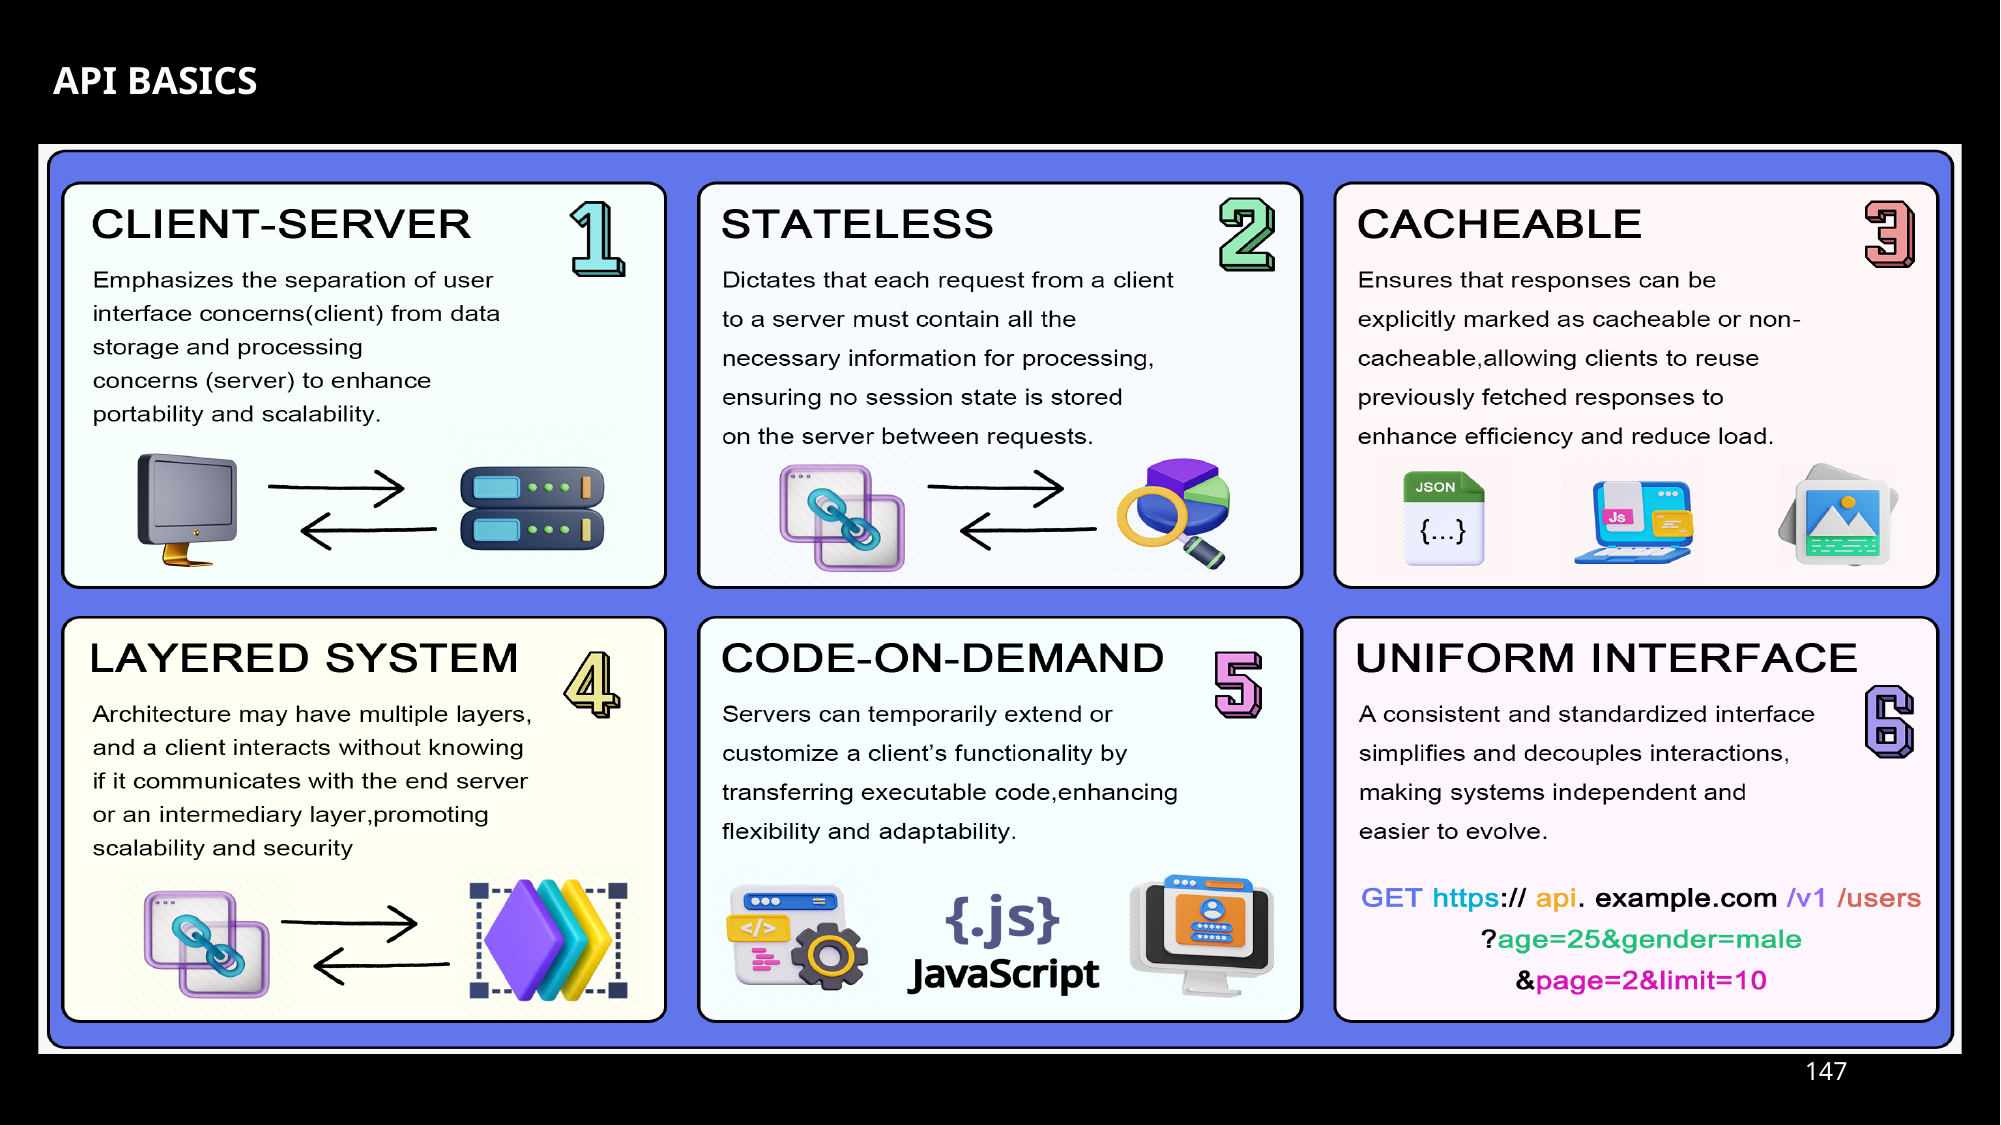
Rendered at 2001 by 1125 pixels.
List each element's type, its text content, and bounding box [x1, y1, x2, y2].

text_box API BASICS [37, 43, 718, 116]
slide_number 147 [1412, 1055, 1863, 1103]
text_box [37, 143, 1963, 1055]
